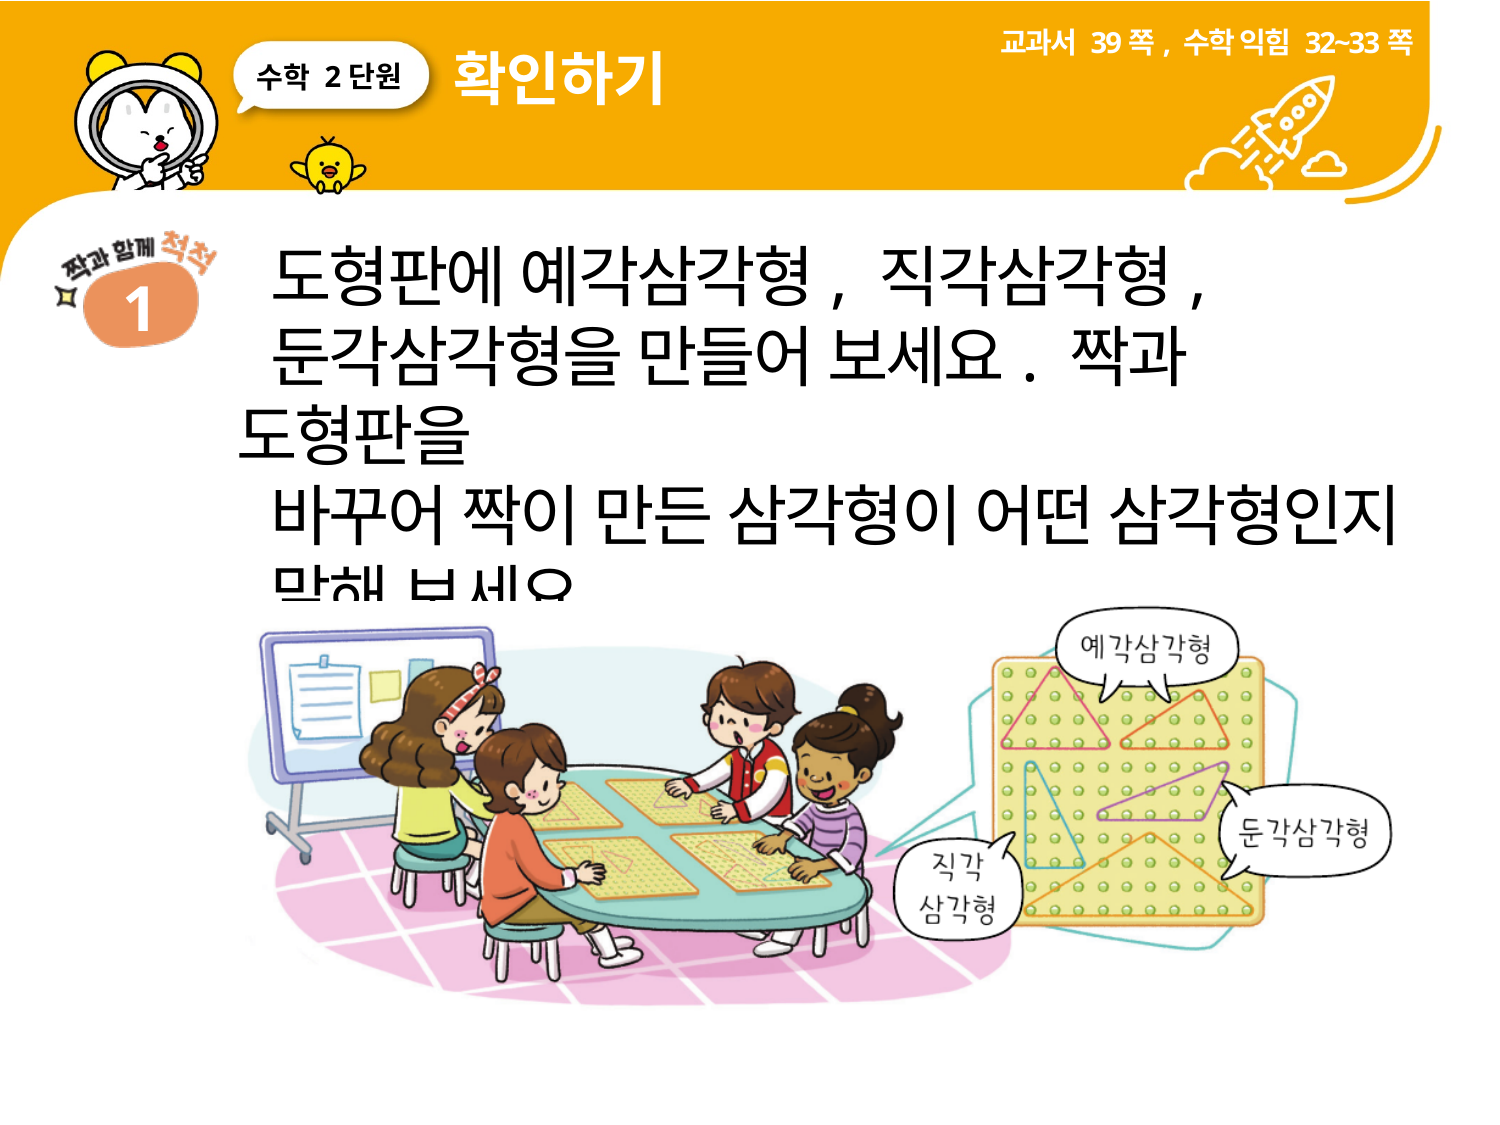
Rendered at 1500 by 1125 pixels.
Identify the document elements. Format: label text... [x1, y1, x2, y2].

list 교과서 39쪽, 수학 익힘 32~33쪽 [985, 20, 1430, 69]
picture [0, 1, 1500, 1124]
text_box 도형판에 예각삼각형, 직각삼각형, 둔각삼각형을 만들어 보세요. 짝과 도형판을 바꾸어 짝이 만든 삼각형이 어떤 삼각형인지 말해 보세요. [218, 225, 1430, 643]
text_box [54, 230, 218, 353]
list 확인하기 [438, 38, 1204, 125]
list 2단원 [282, 55, 445, 106]
